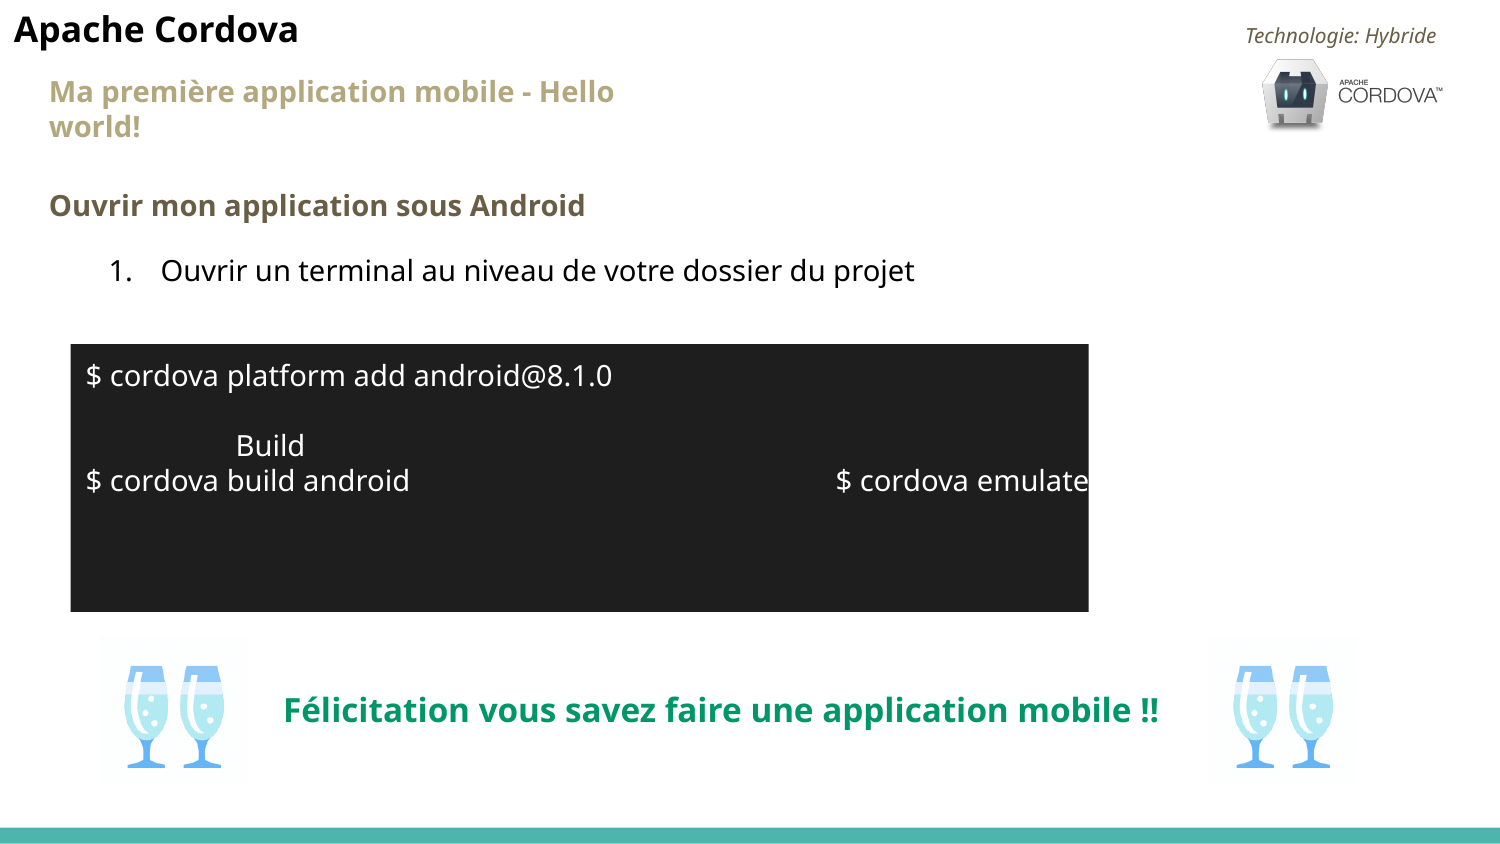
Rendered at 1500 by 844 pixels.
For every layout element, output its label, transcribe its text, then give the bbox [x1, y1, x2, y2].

text_box Technologie: Hybride [1230, 9, 1461, 60]
text_box Ouvrir un terminal au niveau de votre dossier du projet $ cordova platform add android@8.1.0 Build Emulate $ cordova build android $ cordova emulate android [70, 237, 1443, 583]
text_box Ma première application mobile - Hello world! [33, 58, 668, 159]
text_box Apache Cordova [0, 0, 668, 65]
text_box [70, 583, 1089, 612]
text_box Ouvrir mon application sous Android [33, 171, 790, 237]
picture [1251, 48, 1462, 142]
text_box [100, 635, 1357, 784]
